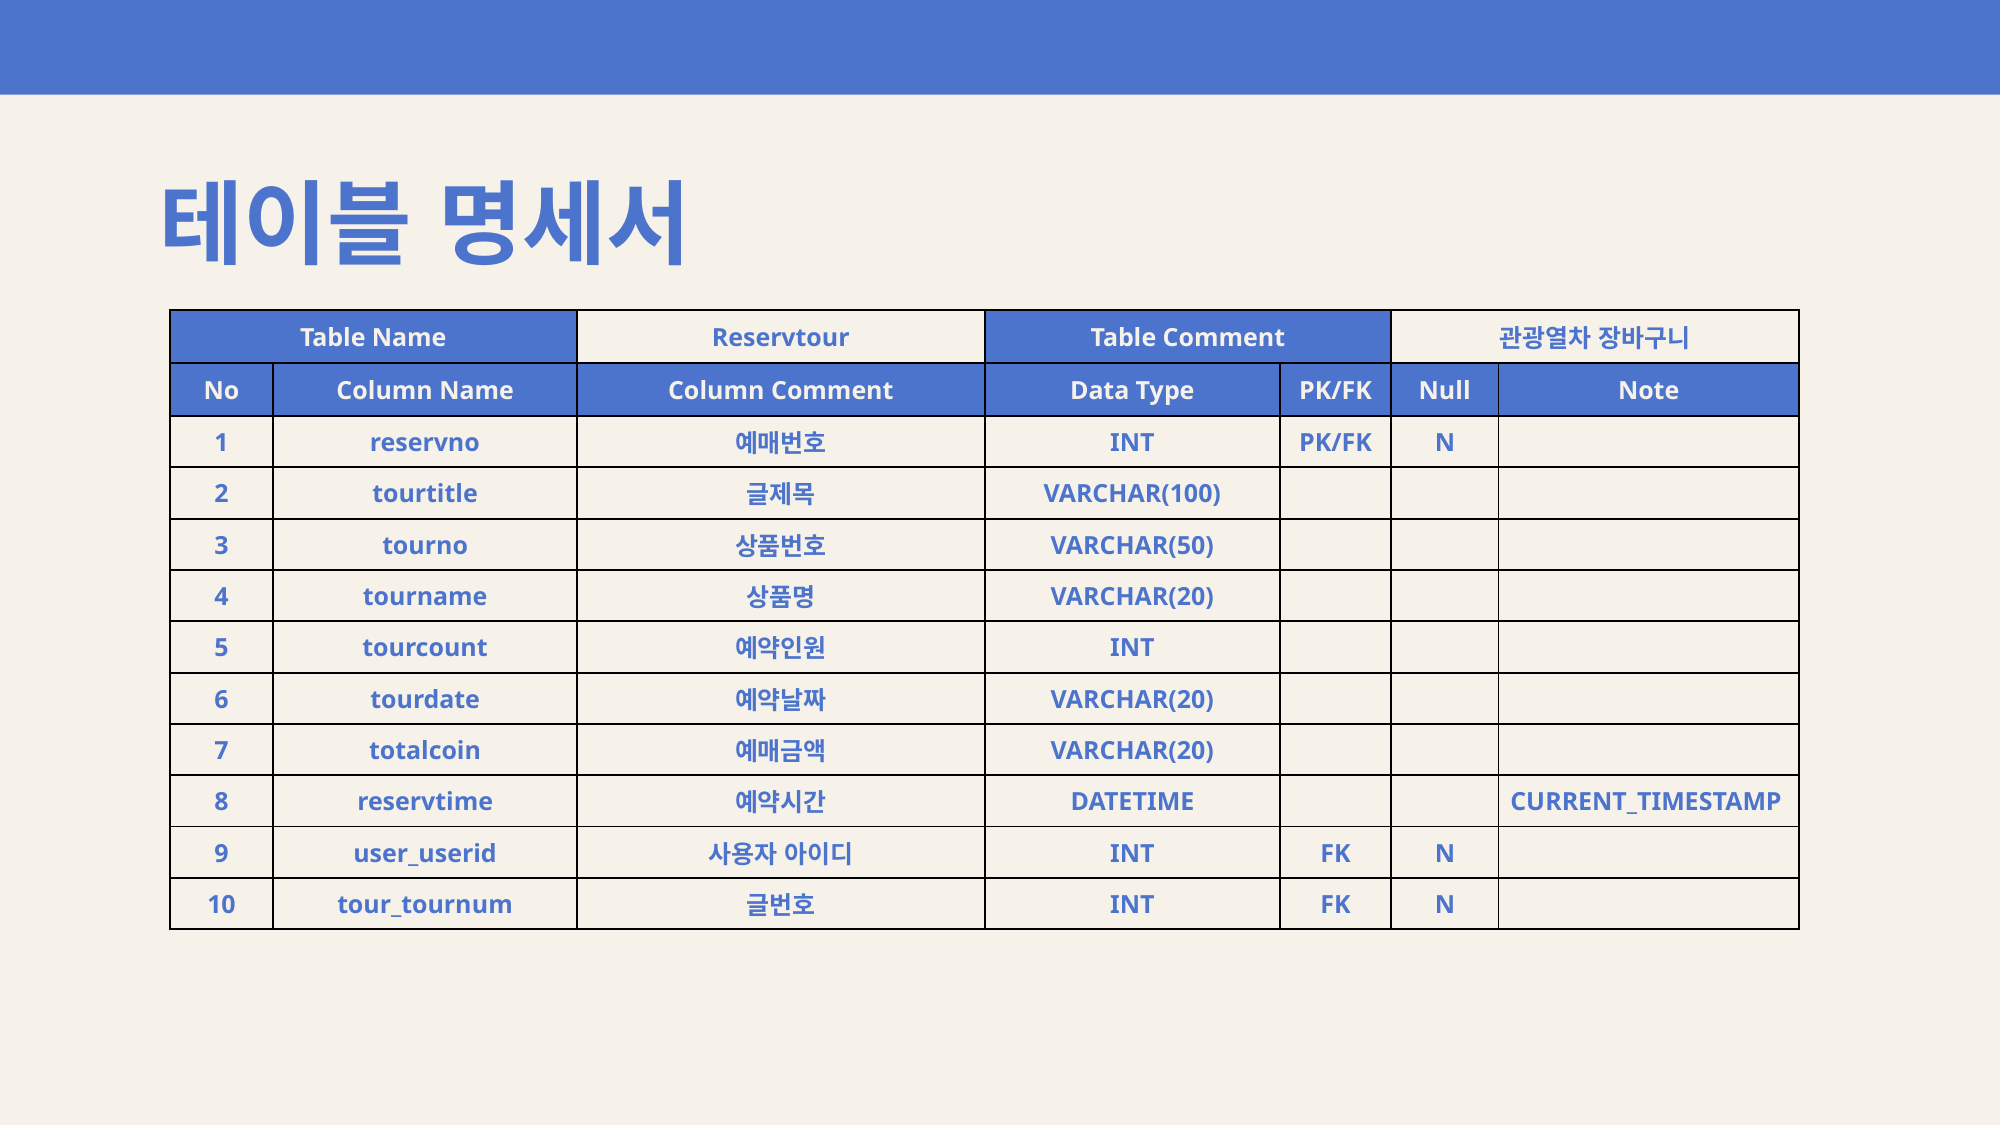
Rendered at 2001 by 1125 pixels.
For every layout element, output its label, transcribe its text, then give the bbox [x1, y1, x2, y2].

table_cell [1499, 827, 1798, 877]
table_header Table Name [171, 311, 576, 362]
table_cell tourtitle [274, 468, 576, 518]
table_cell [1392, 725, 1498, 774]
table_cell INT [986, 879, 1279, 928]
table_cell FK [1281, 879, 1390, 928]
table_cell totalcoin [274, 725, 576, 774]
table_cell reservtime [274, 776, 576, 826]
table_cell tour_tournum [274, 879, 576, 928]
table_cell [1499, 725, 1798, 774]
table_cell VARCHAR(20) [986, 725, 1279, 774]
table_cell 글제목 [578, 468, 984, 518]
table_cell VARCHAR(20) [986, 674, 1279, 723]
table_cell [1499, 468, 1798, 518]
table_cell reservno [274, 417, 576, 466]
table_cell VARCHAR(20) [986, 571, 1279, 620]
table_cell [1281, 520, 1390, 569]
table_cell [1499, 520, 1798, 569]
table_cell [1281, 674, 1390, 723]
table_cell [1392, 776, 1498, 826]
table_cell PK/FK [1281, 364, 1390, 415]
table_cell 상품번호 [578, 520, 984, 569]
table_cell [1392, 674, 1498, 723]
table_header 관광열차 장바구니 [1392, 311, 1798, 362]
table_cell [1392, 571, 1498, 620]
table_header Table Comment [986, 311, 1390, 362]
table_cell 예약날짜 [578, 674, 984, 723]
table_cell [1281, 571, 1390, 620]
table_cell 8 [171, 776, 272, 826]
table_cell [1499, 674, 1798, 723]
table_cell 예약인원 [578, 622, 984, 672]
table_cell FK [1281, 827, 1390, 877]
table_cell Data Type [986, 364, 1279, 415]
table_cell [1281, 776, 1390, 826]
table_cell tourname [274, 571, 576, 620]
table_cell 사용자 아이디 [578, 827, 984, 877]
table_cell Column Name [274, 364, 576, 415]
table_header Reservtour [578, 311, 984, 362]
table_cell N [1392, 827, 1498, 877]
table_cell N [1392, 417, 1498, 466]
table_cell [1499, 622, 1798, 672]
subtitle [0, 0, 2000, 95]
table_cell [1499, 571, 1798, 620]
text_box 테이블 명세서 [144, 108, 1269, 348]
table_cell DATETIME [986, 776, 1279, 826]
table_cell [1281, 622, 1390, 672]
table_cell 7 [171, 725, 272, 774]
table_cell INT [986, 827, 1279, 877]
table_cell 6 [171, 674, 272, 723]
table_cell [1499, 417, 1798, 466]
table_cell CURRENT_TIMESTAMP [1499, 776, 1798, 826]
table_cell tourno [274, 520, 576, 569]
table_cell 3 [171, 520, 272, 569]
table_cell PK/FK [1281, 417, 1390, 466]
table_cell VARCHAR(100) [986, 468, 1279, 518]
table_cell 예약시간 [578, 776, 984, 826]
table_cell 9 [171, 827, 272, 877]
table_cell 2 [171, 468, 272, 518]
table_cell No [171, 364, 272, 415]
table_cell user_userid [274, 827, 576, 877]
table_cell Column Comment [578, 364, 984, 415]
table_cell tourdate [274, 674, 576, 723]
table_cell Null [1392, 364, 1498, 415]
table_cell 4 [171, 571, 272, 620]
table_cell N [1392, 879, 1498, 928]
table_cell 예매번호 [578, 417, 984, 466]
table_cell VARCHAR(50) [986, 520, 1279, 569]
table_cell 글번호 [578, 879, 984, 928]
table_cell [1281, 468, 1390, 518]
table_cell [1392, 622, 1498, 672]
table_cell Note [1499, 364, 1798, 415]
table_cell tourcount [274, 622, 576, 672]
table_cell [1281, 725, 1390, 774]
table_cell 1 [171, 417, 272, 466]
table_cell [1499, 879, 1798, 928]
table_cell [1392, 520, 1498, 569]
table_cell INT [986, 417, 1279, 466]
table_cell 상품명 [578, 571, 984, 620]
table_cell INT [986, 622, 1279, 672]
table_cell [1392, 468, 1498, 518]
table_cell 5 [171, 622, 272, 672]
table_cell 예매금액 [578, 725, 984, 774]
table_cell 10 [171, 879, 272, 928]
